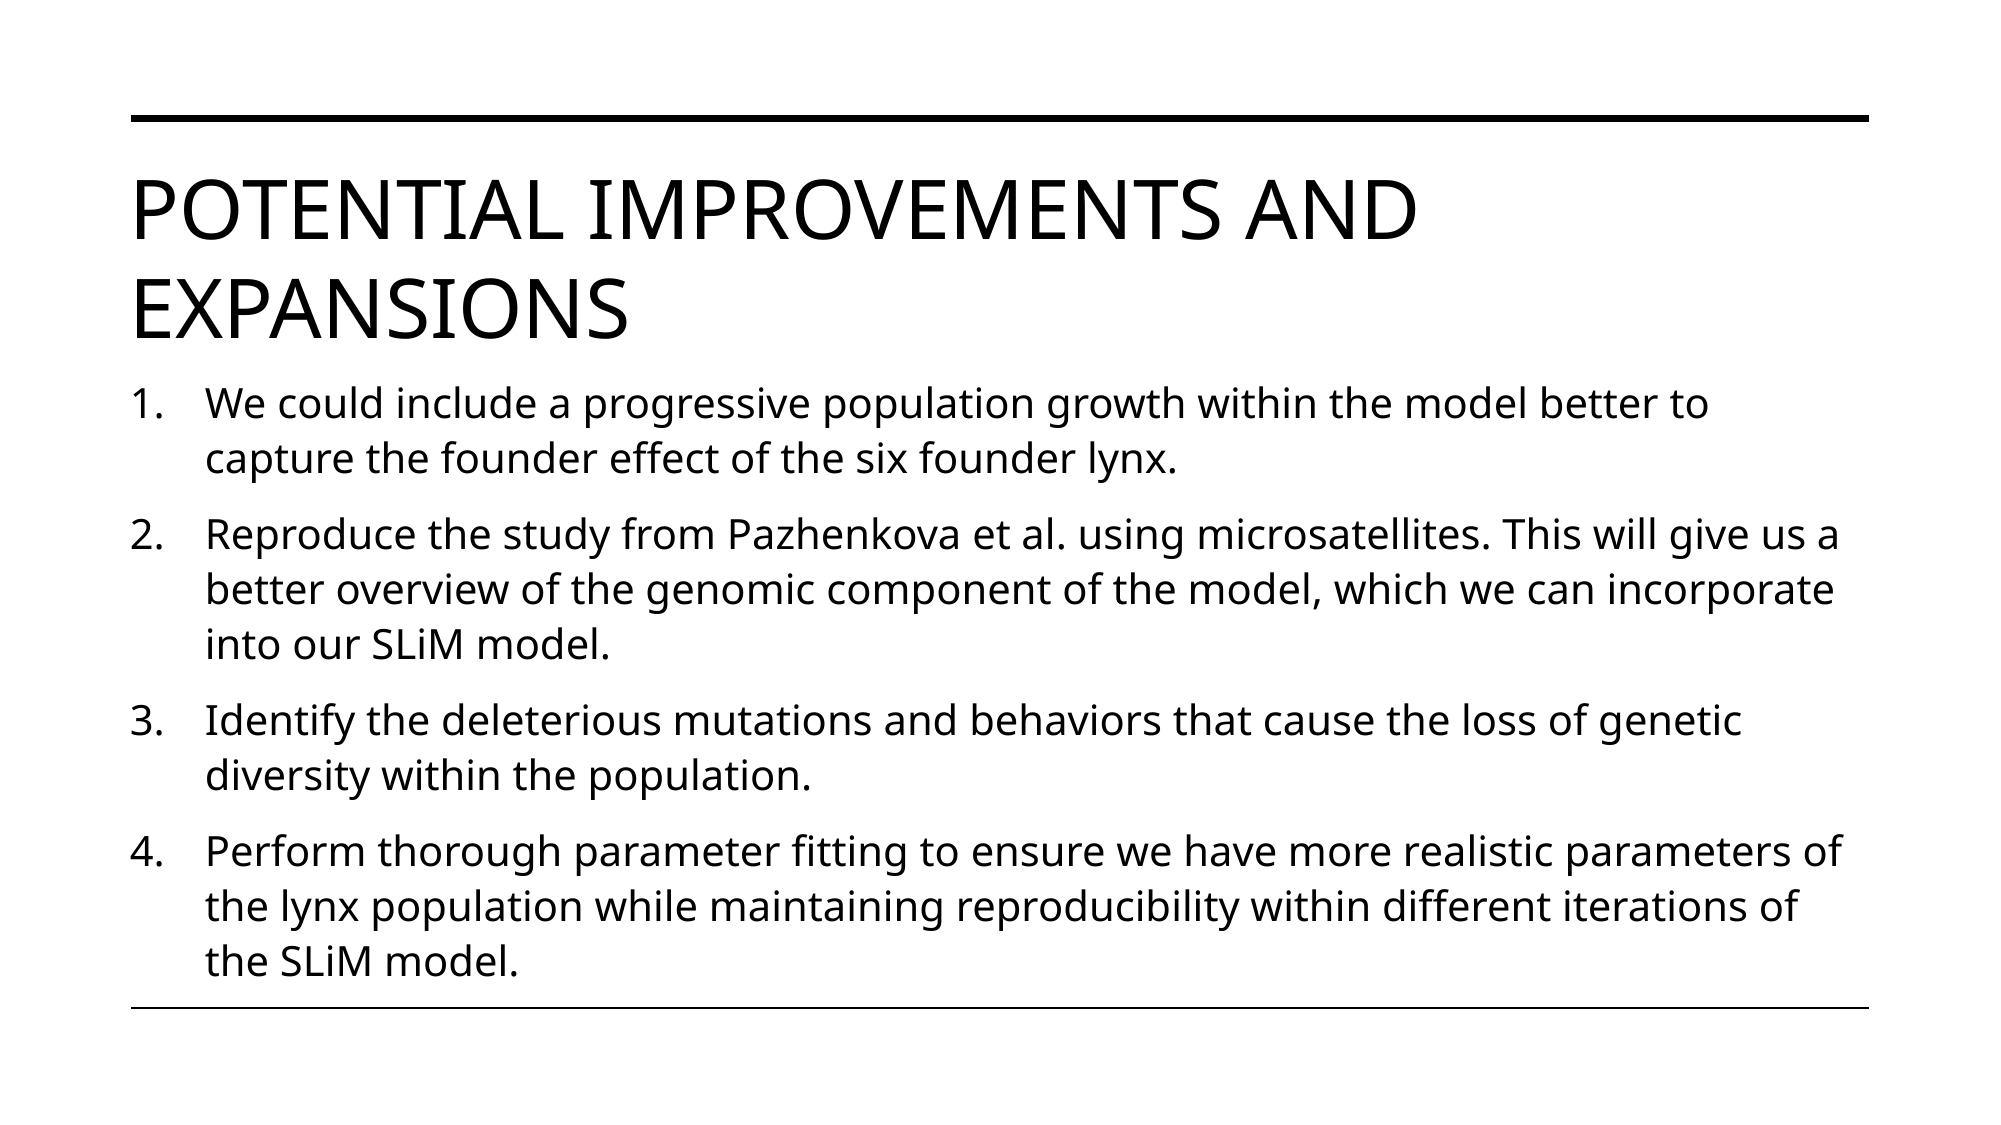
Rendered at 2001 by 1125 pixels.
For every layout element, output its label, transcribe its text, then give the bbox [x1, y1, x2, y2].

list We could include a progressive population growth within the model better to capture the founder effect of the six founder lynx. Reproduce the study from Pazhenkova et al. using microsatellites. This will give us a better overview of the genomic component of the model, which we can incorporate into our SLiM model. Identify the deleterious mutations and behaviors that cause the loss of genetic diversity within the population. Perform thorough parameter fitting to ensure we have more realistic parameters of the lynx population while maintaining reproducibility within different iterations of the SLiM model. [114, 364, 1869, 1052]
title POTENTIAL IMPROVEMENTS AND EXPANSIONS [114, 149, 1869, 364]
